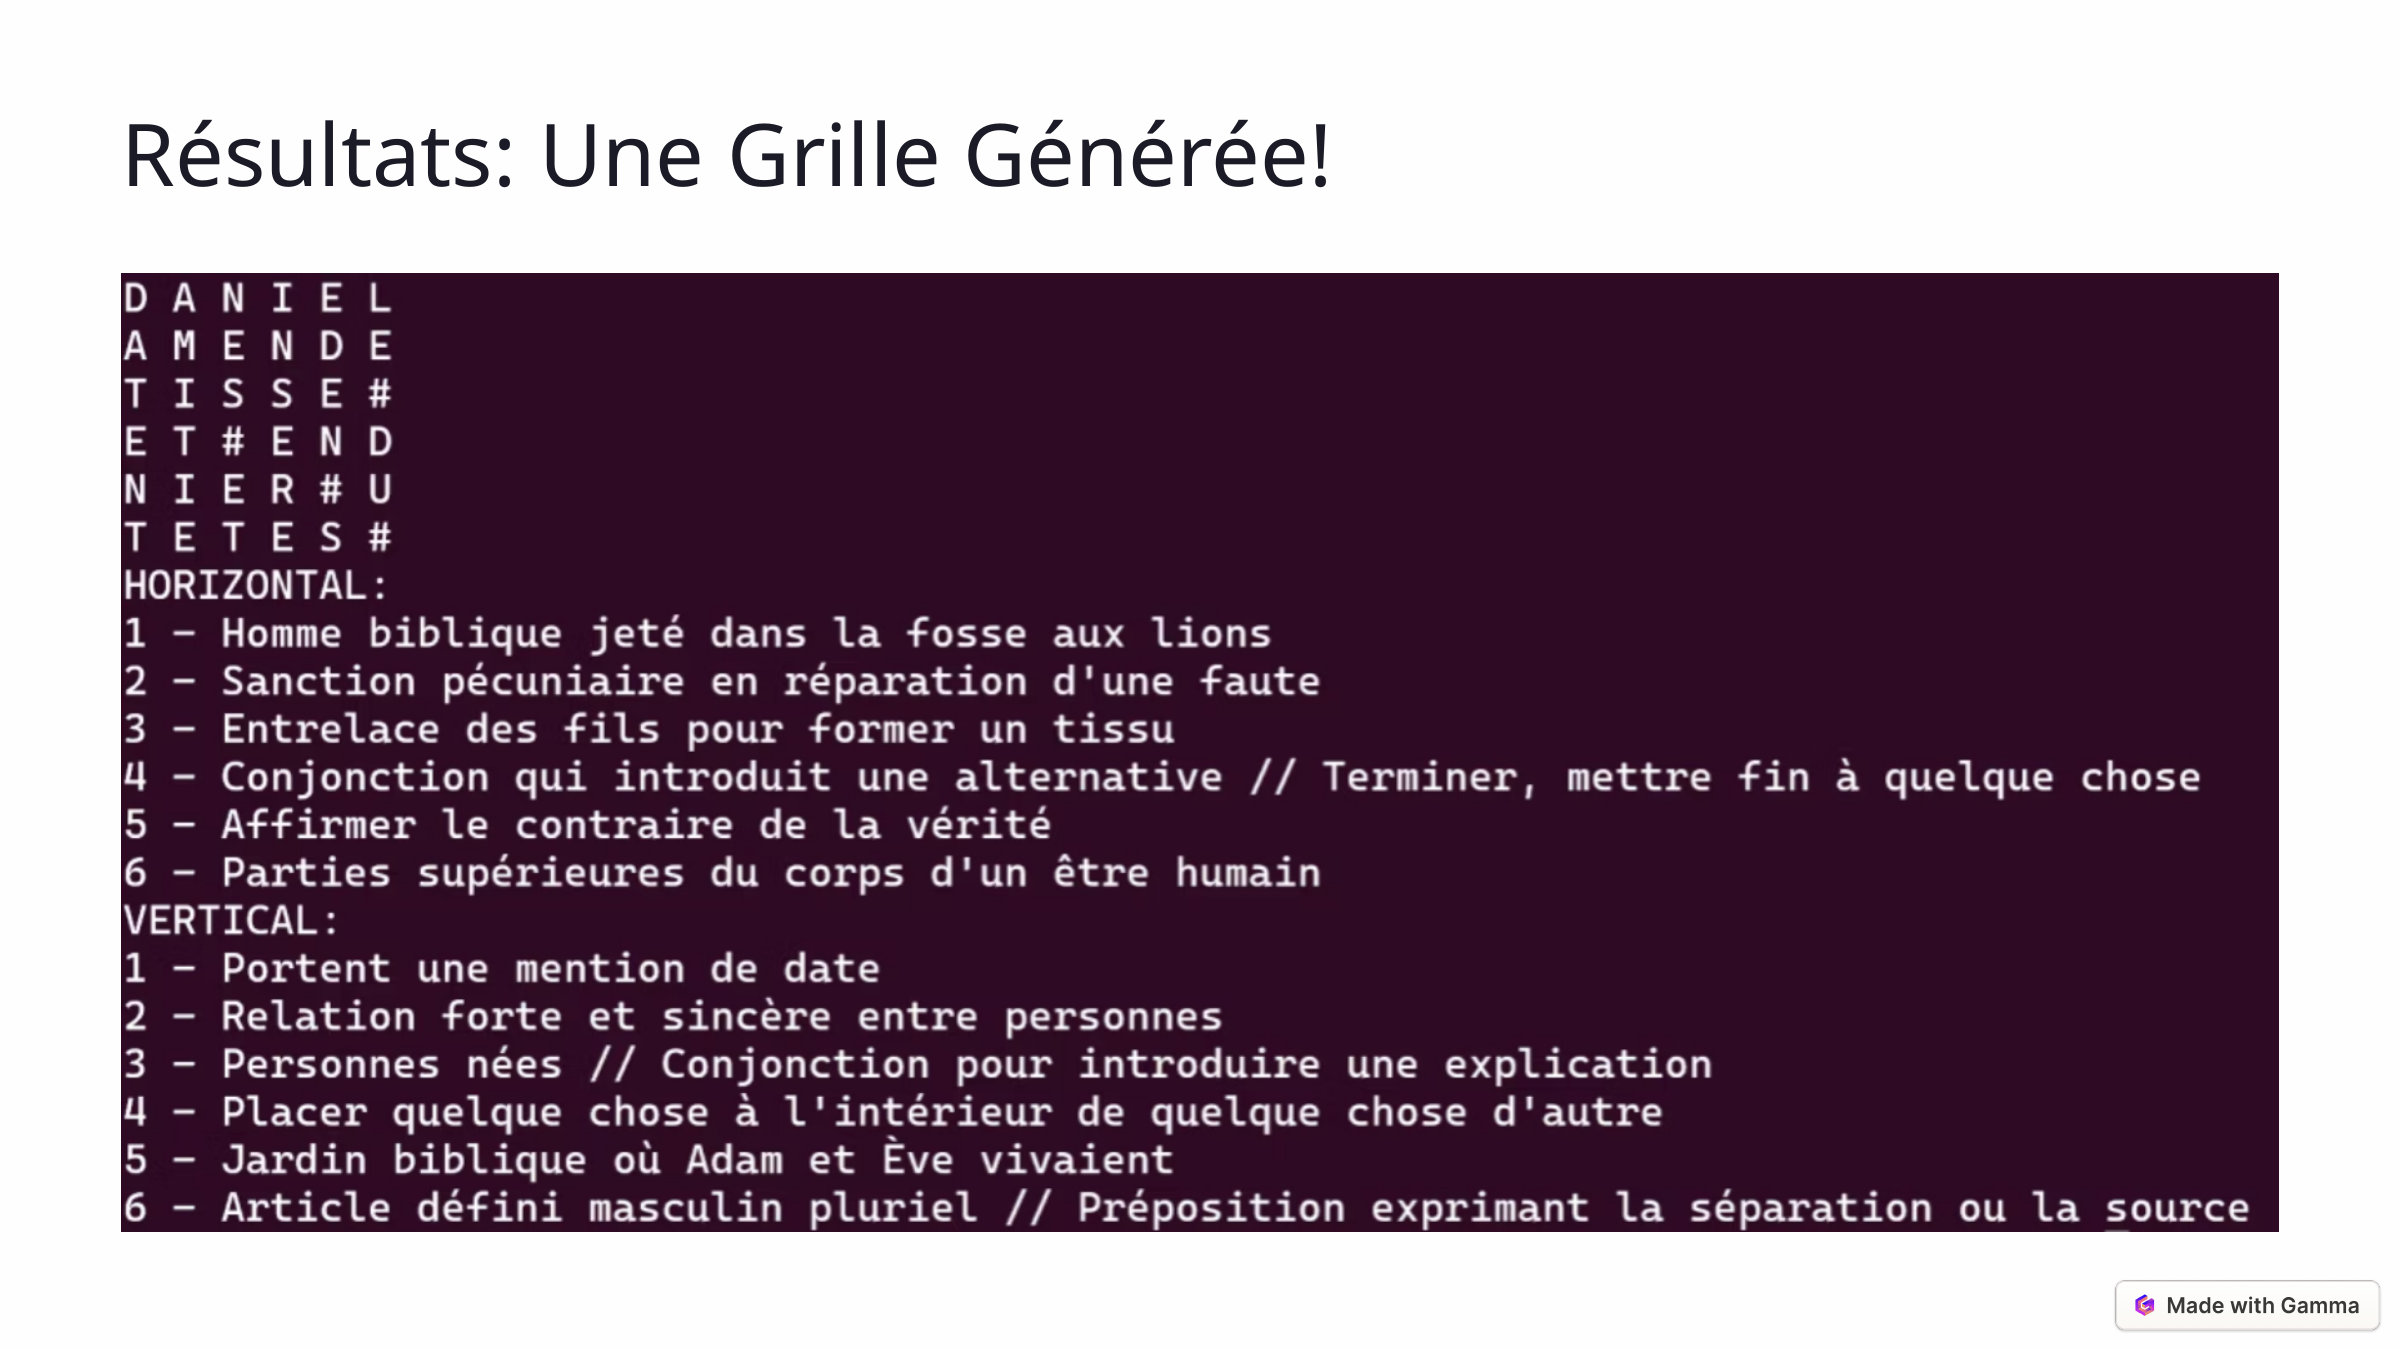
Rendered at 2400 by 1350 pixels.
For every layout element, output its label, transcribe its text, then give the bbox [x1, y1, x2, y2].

text_box Résultats: Une Grille Générée! [121, 95, 1318, 204]
text_box [121, 1270, 2279, 1326]
picture [121, 273, 2279, 1232]
picture [2106, 1271, 2389, 1339]
